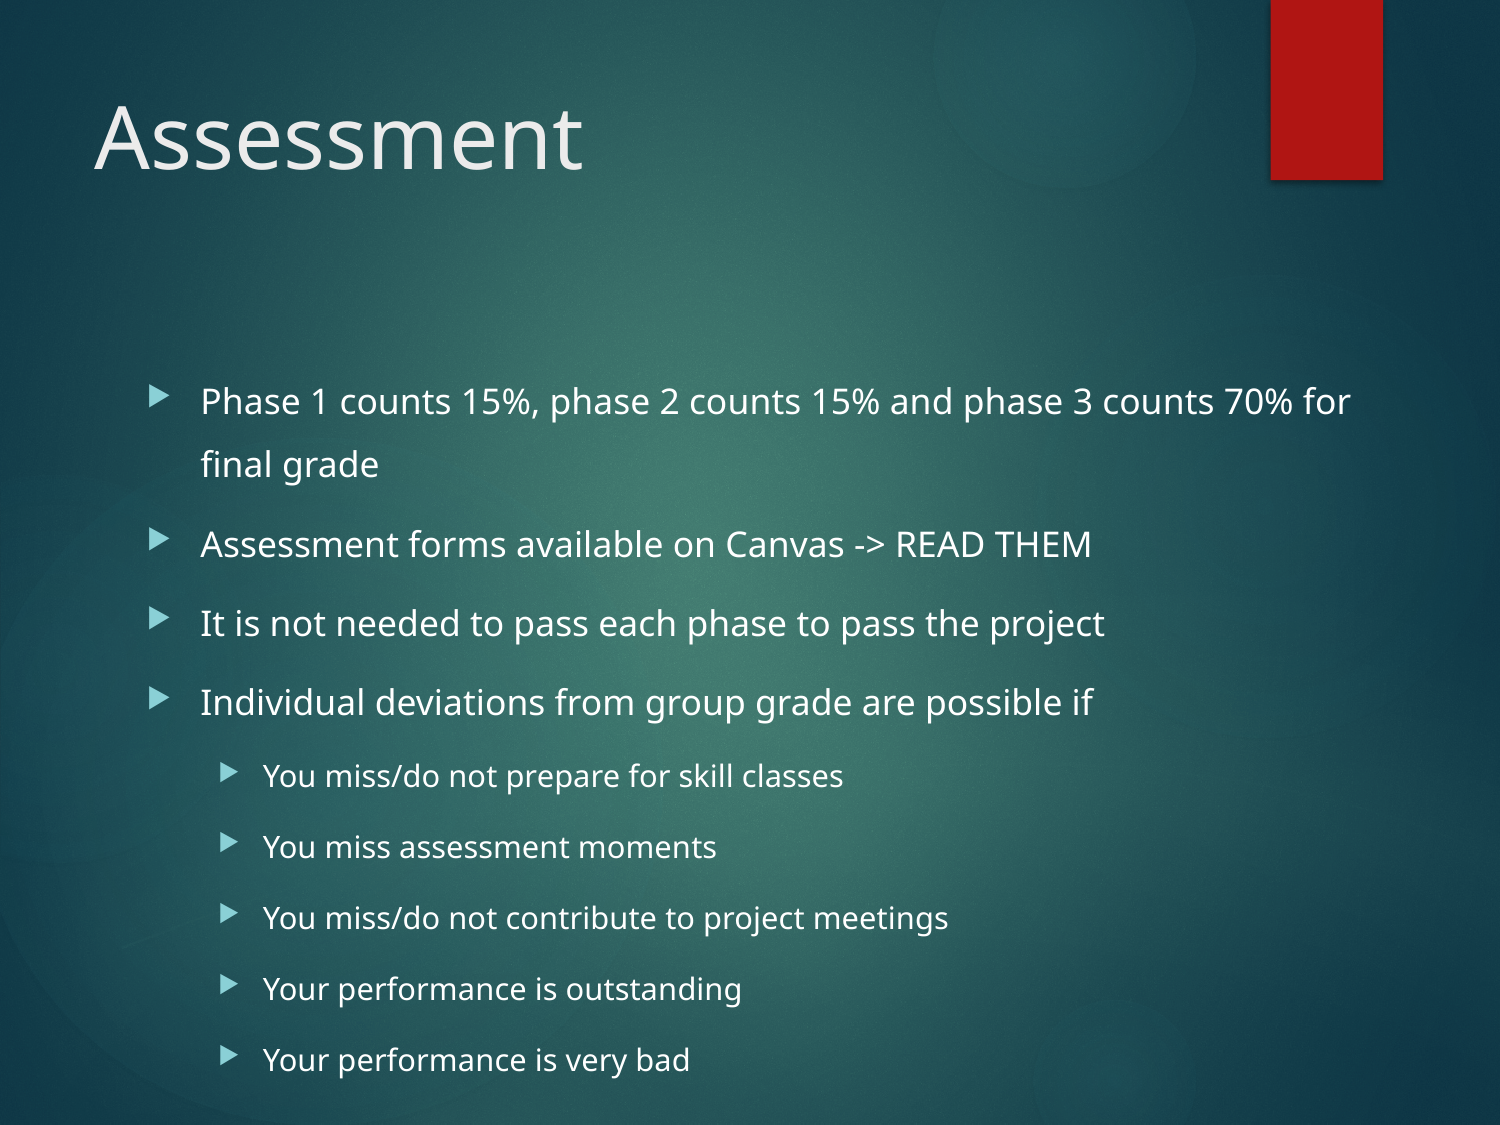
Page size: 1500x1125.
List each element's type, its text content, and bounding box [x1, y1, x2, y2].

title Assessment [79, 74, 1237, 304]
list Phase 1 counts 15%, phase 2 counts 15% and phase 3 counts 70% for final grade Assessment forms available on Canvas -> READ THEM It is not needed to pass each phase to pass the project Individual deviations from group grade are possible if You miss/do not prepare for skill classes You miss assessment moments You miss/do not contribute to project meetings Your performance is outstanding Your performance is very bad [131, 349, 1370, 1094]
